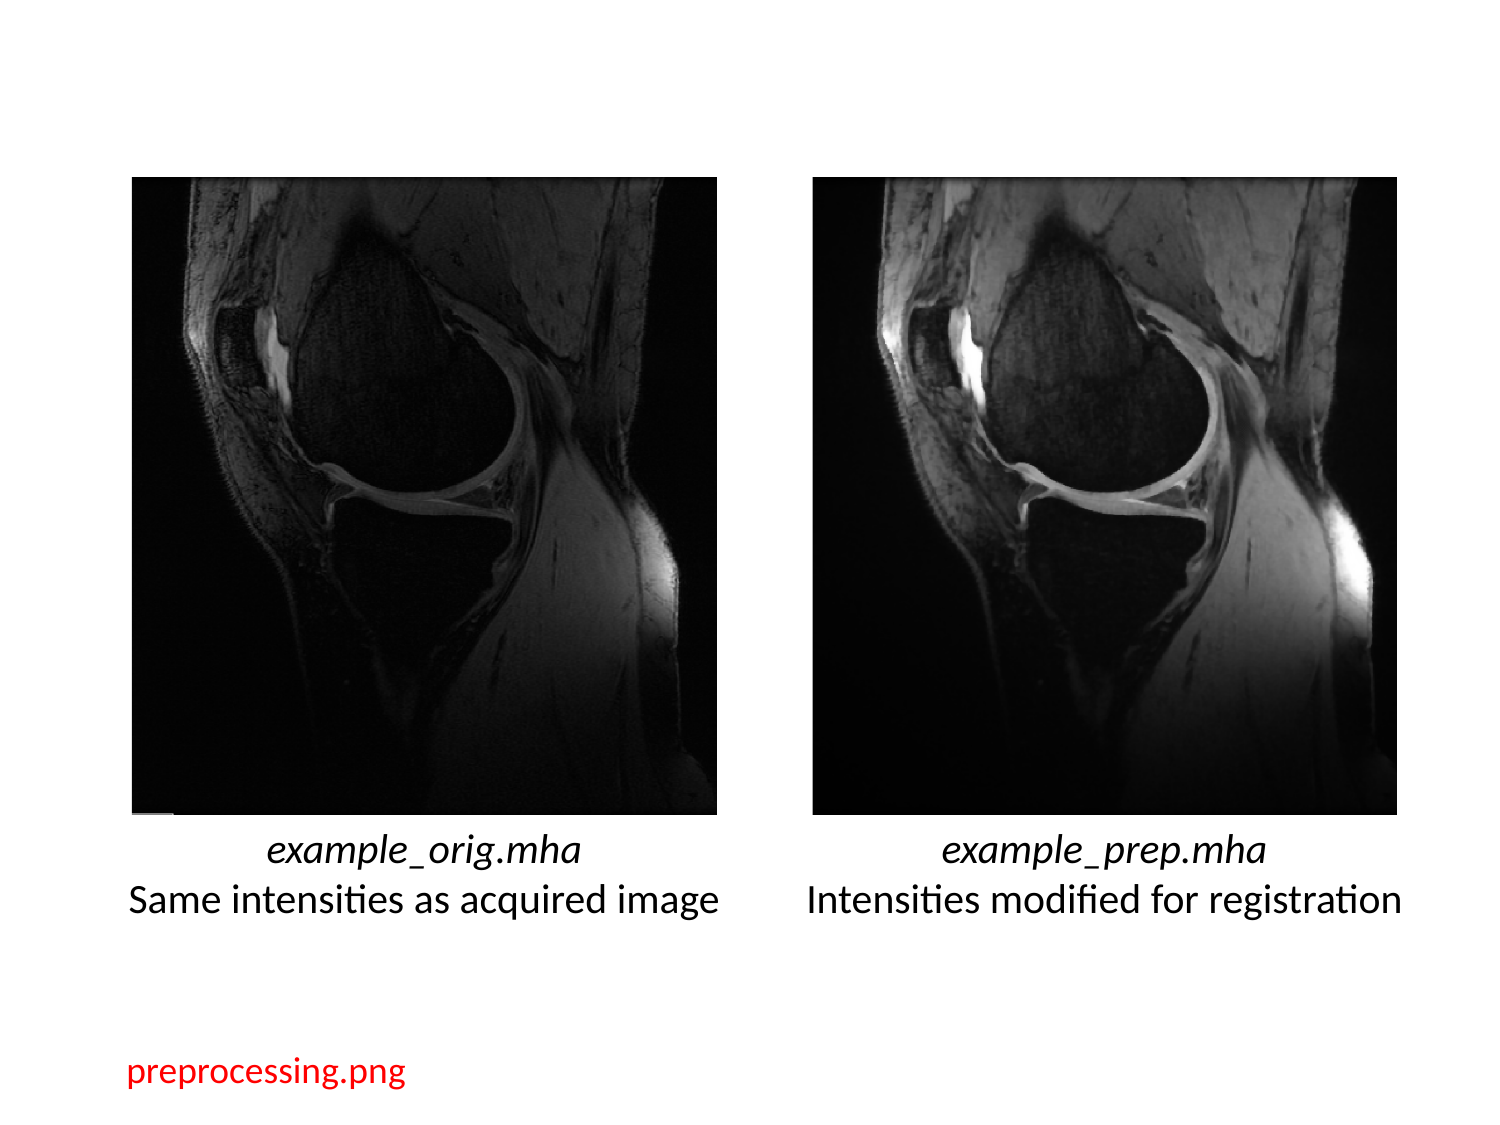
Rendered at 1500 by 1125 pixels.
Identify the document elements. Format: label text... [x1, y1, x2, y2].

text_box example_orig.mha Same intensities as acquired image [113, 814, 735, 930]
picture [812, 177, 1397, 815]
text_box preprocessing.png [111, 1038, 421, 1099]
picture [131, 177, 718, 815]
text_box example_prep.mha Intensities modified for registration [791, 814, 1418, 930]
